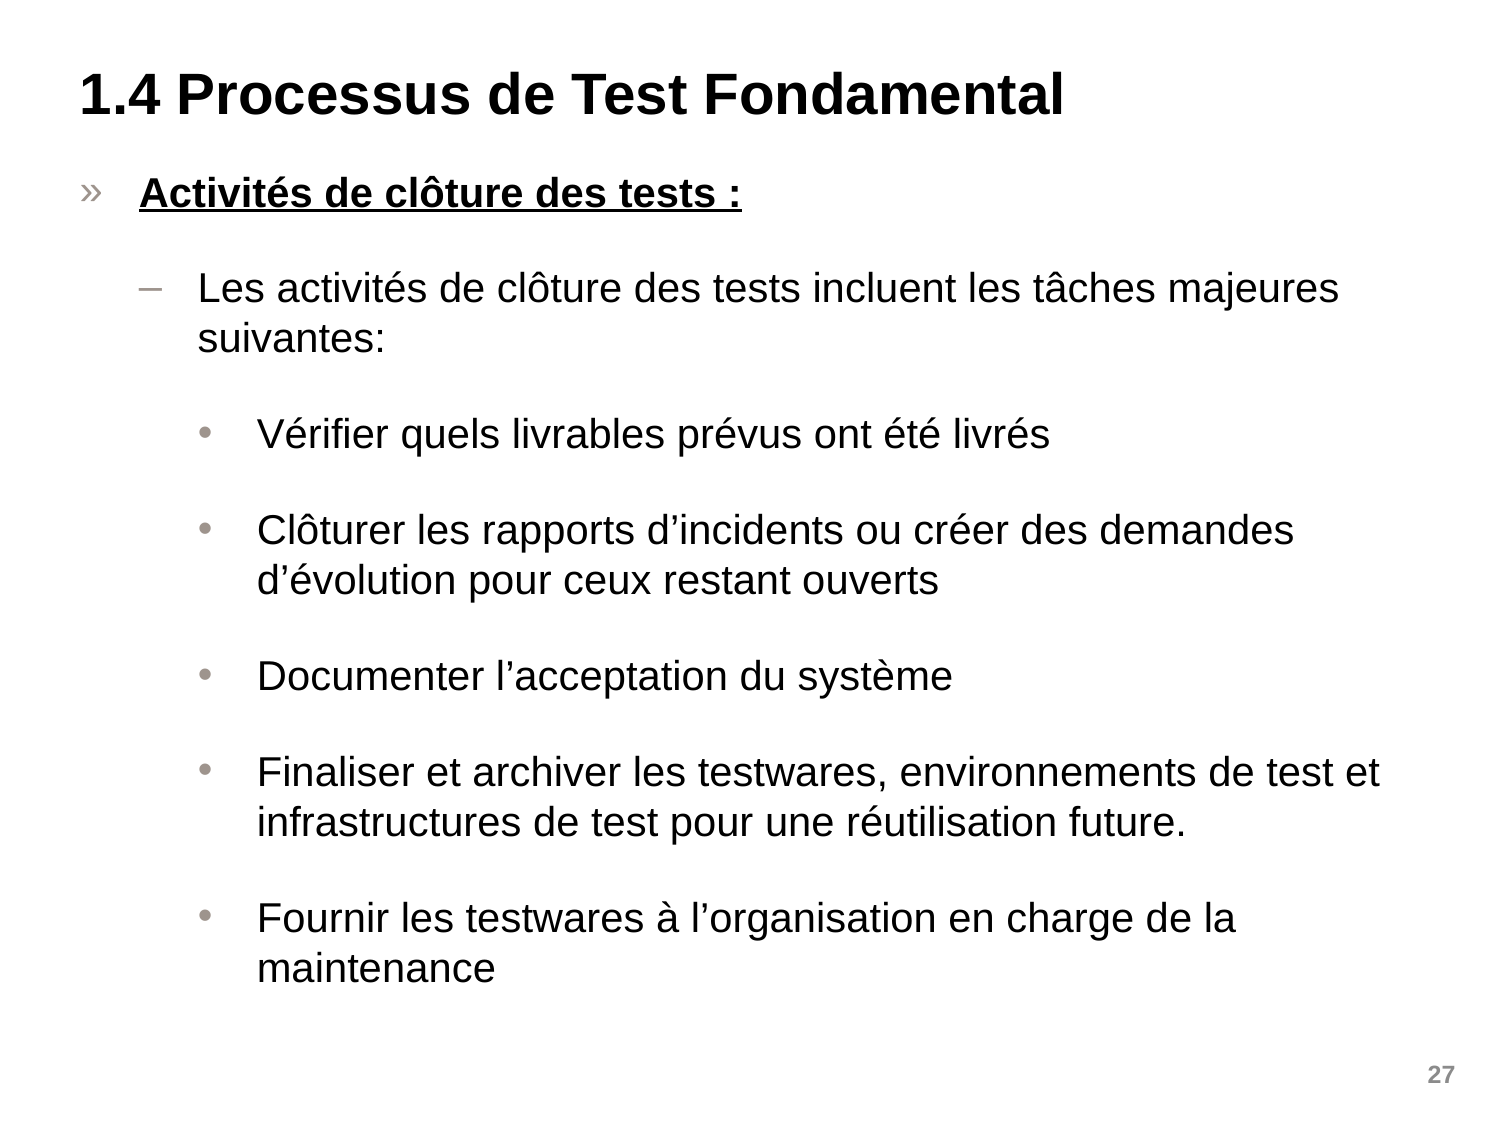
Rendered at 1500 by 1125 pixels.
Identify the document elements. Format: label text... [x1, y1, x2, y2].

slide_number 27 [1396, 1058, 1456, 1088]
title 1.4 Processus de Test Fondamental [79, 55, 1456, 146]
list Activités de clôture des tests : Les activités de clôture des tests incluent les tâches majeures suivantes: Vérifier quels livrables prévus ont été livrés Clôturer les rapports d’incidents ou créer des demandes d’évolution pour ceux restant ouverts Documenter l’acceptation du système Finaliser et archiver les testwares, environnements de test et infrastructures de test pour une réutilisation future. Fournir les testwares à l’organisation en charge de la maintenance [79, 165, 1456, 1022]
